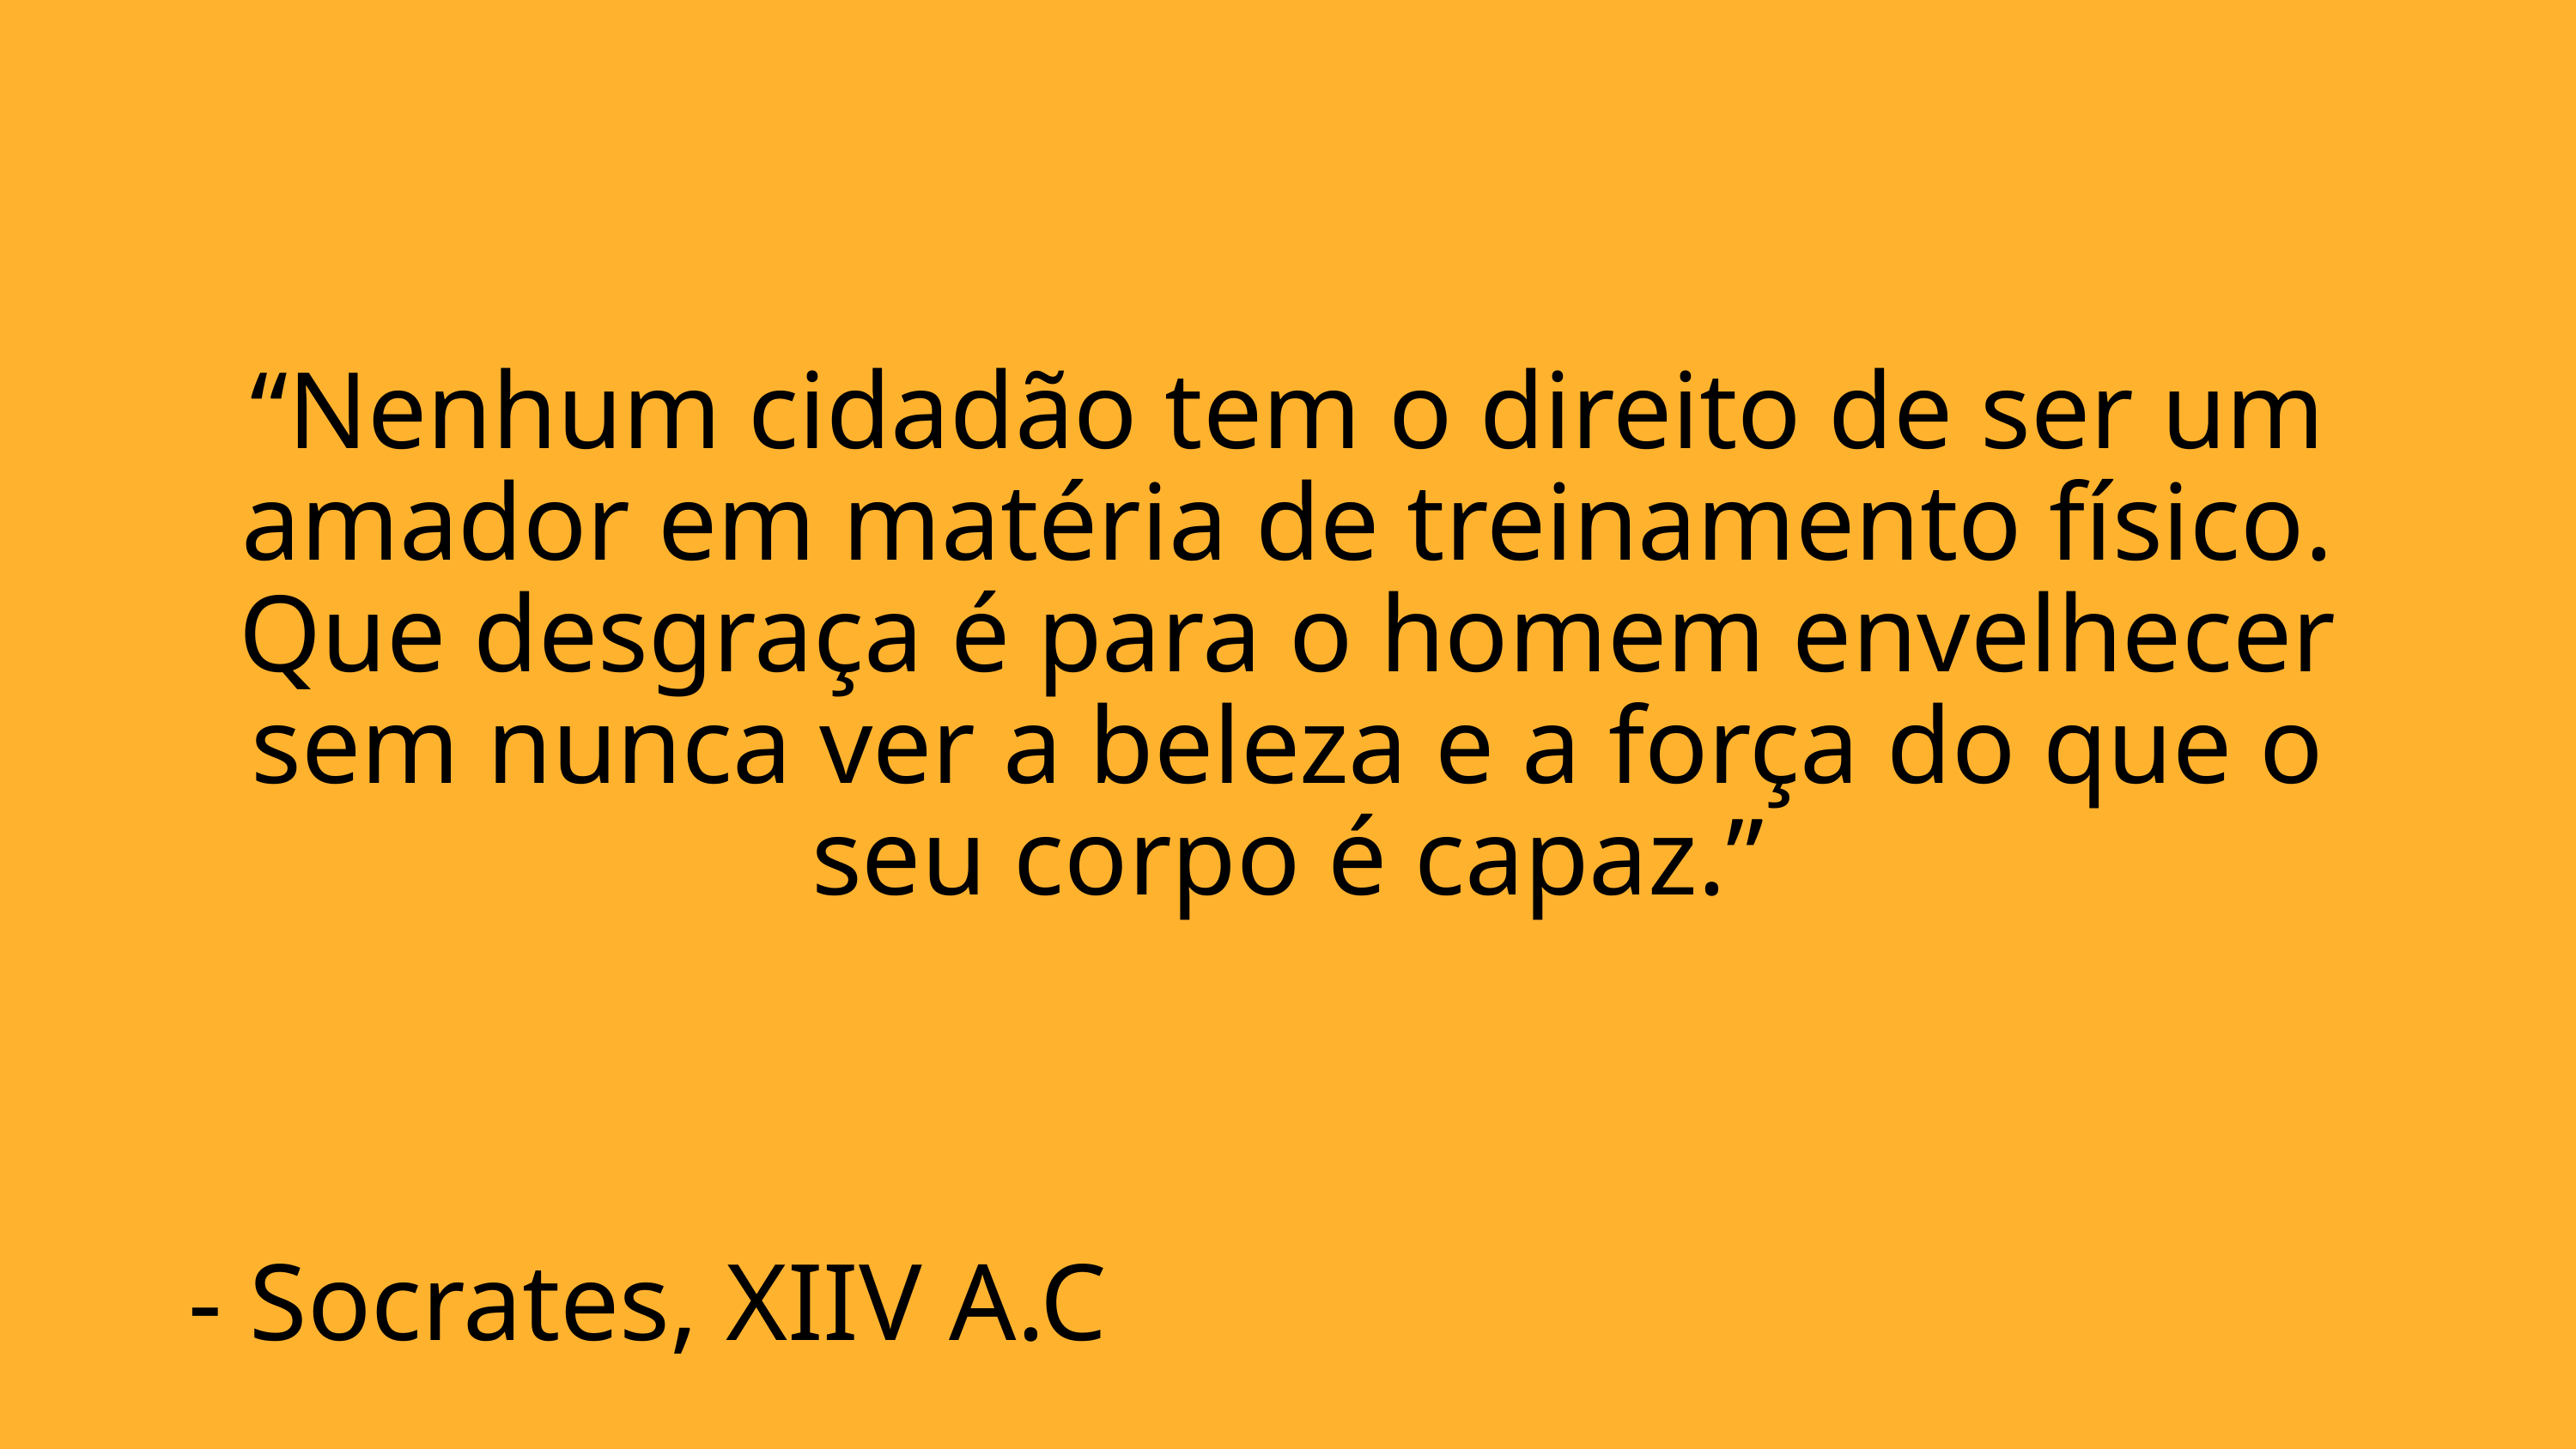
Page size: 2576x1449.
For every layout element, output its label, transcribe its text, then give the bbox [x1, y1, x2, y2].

text_box - Socrates, XIIV A.C [0, 1250, 1268, 1362]
text_box “Nenhum cidadão tem o direito de ser um amador em matéria de treinamento físico. Que desgraça é para o homem envelhecer sem nunca ver a beleza e a força do que o seu corpo é capaz.” [201, 357, 2375, 917]
